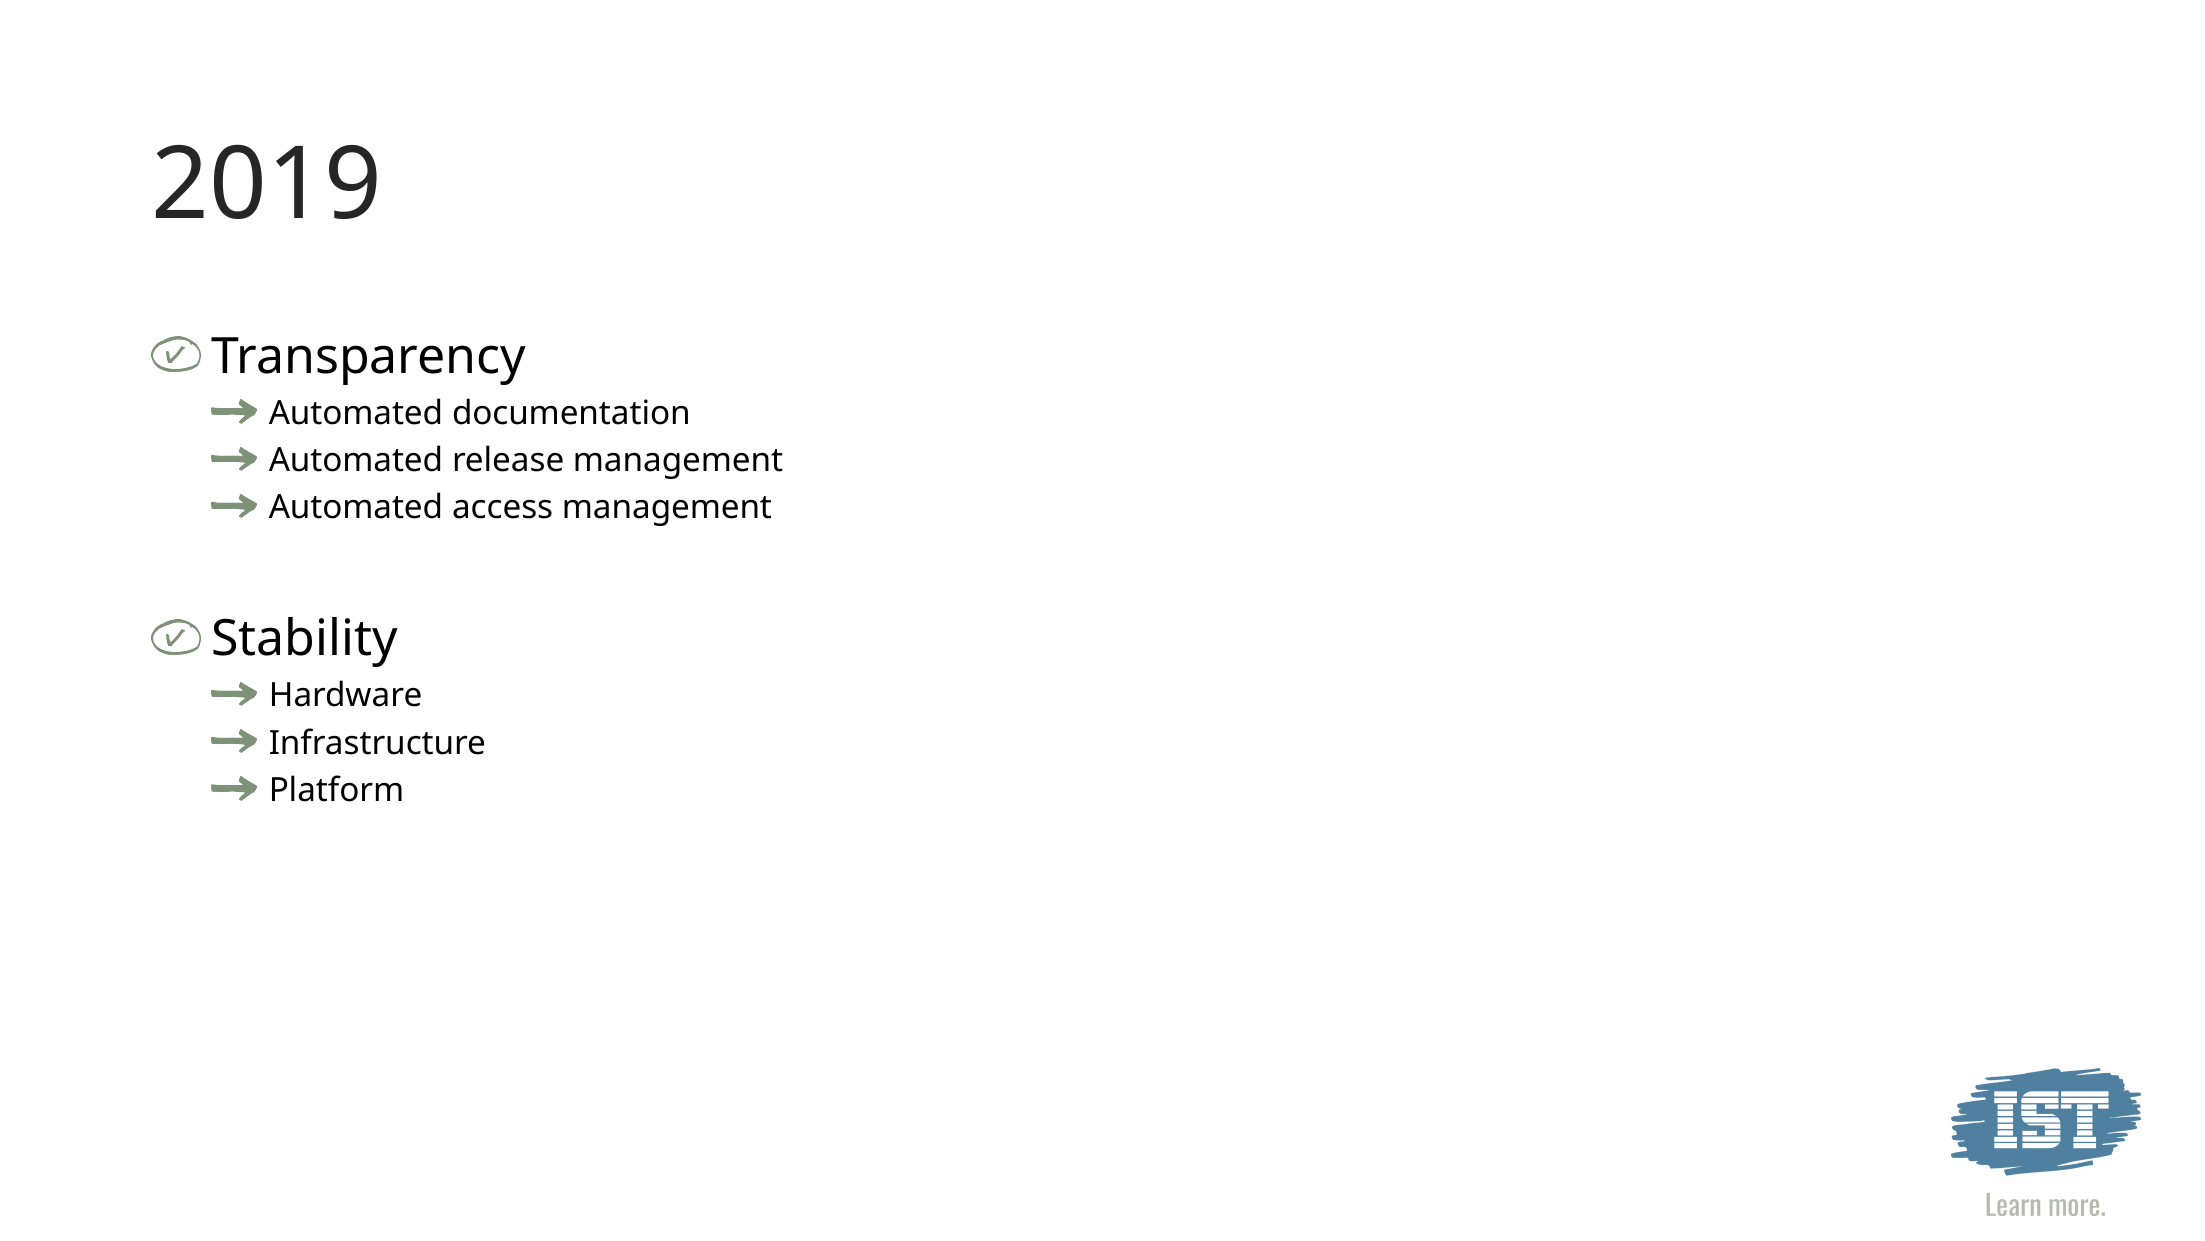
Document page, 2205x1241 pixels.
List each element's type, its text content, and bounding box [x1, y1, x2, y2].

picture [211, 729, 257, 753]
picture [1951, 1068, 2141, 1216]
picture [211, 447, 257, 471]
list Transparency Automated documentation Automated release management Automated access management Stability Hardware Infrastructure Platform [151, 330, 2054, 1028]
picture [211, 494, 257, 518]
picture [211, 399, 257, 424]
picture [151, 619, 201, 655]
picture [211, 682, 257, 706]
picture [151, 336, 201, 372]
picture [211, 776, 257, 801]
title 2019 [151, 66, 2054, 306]
